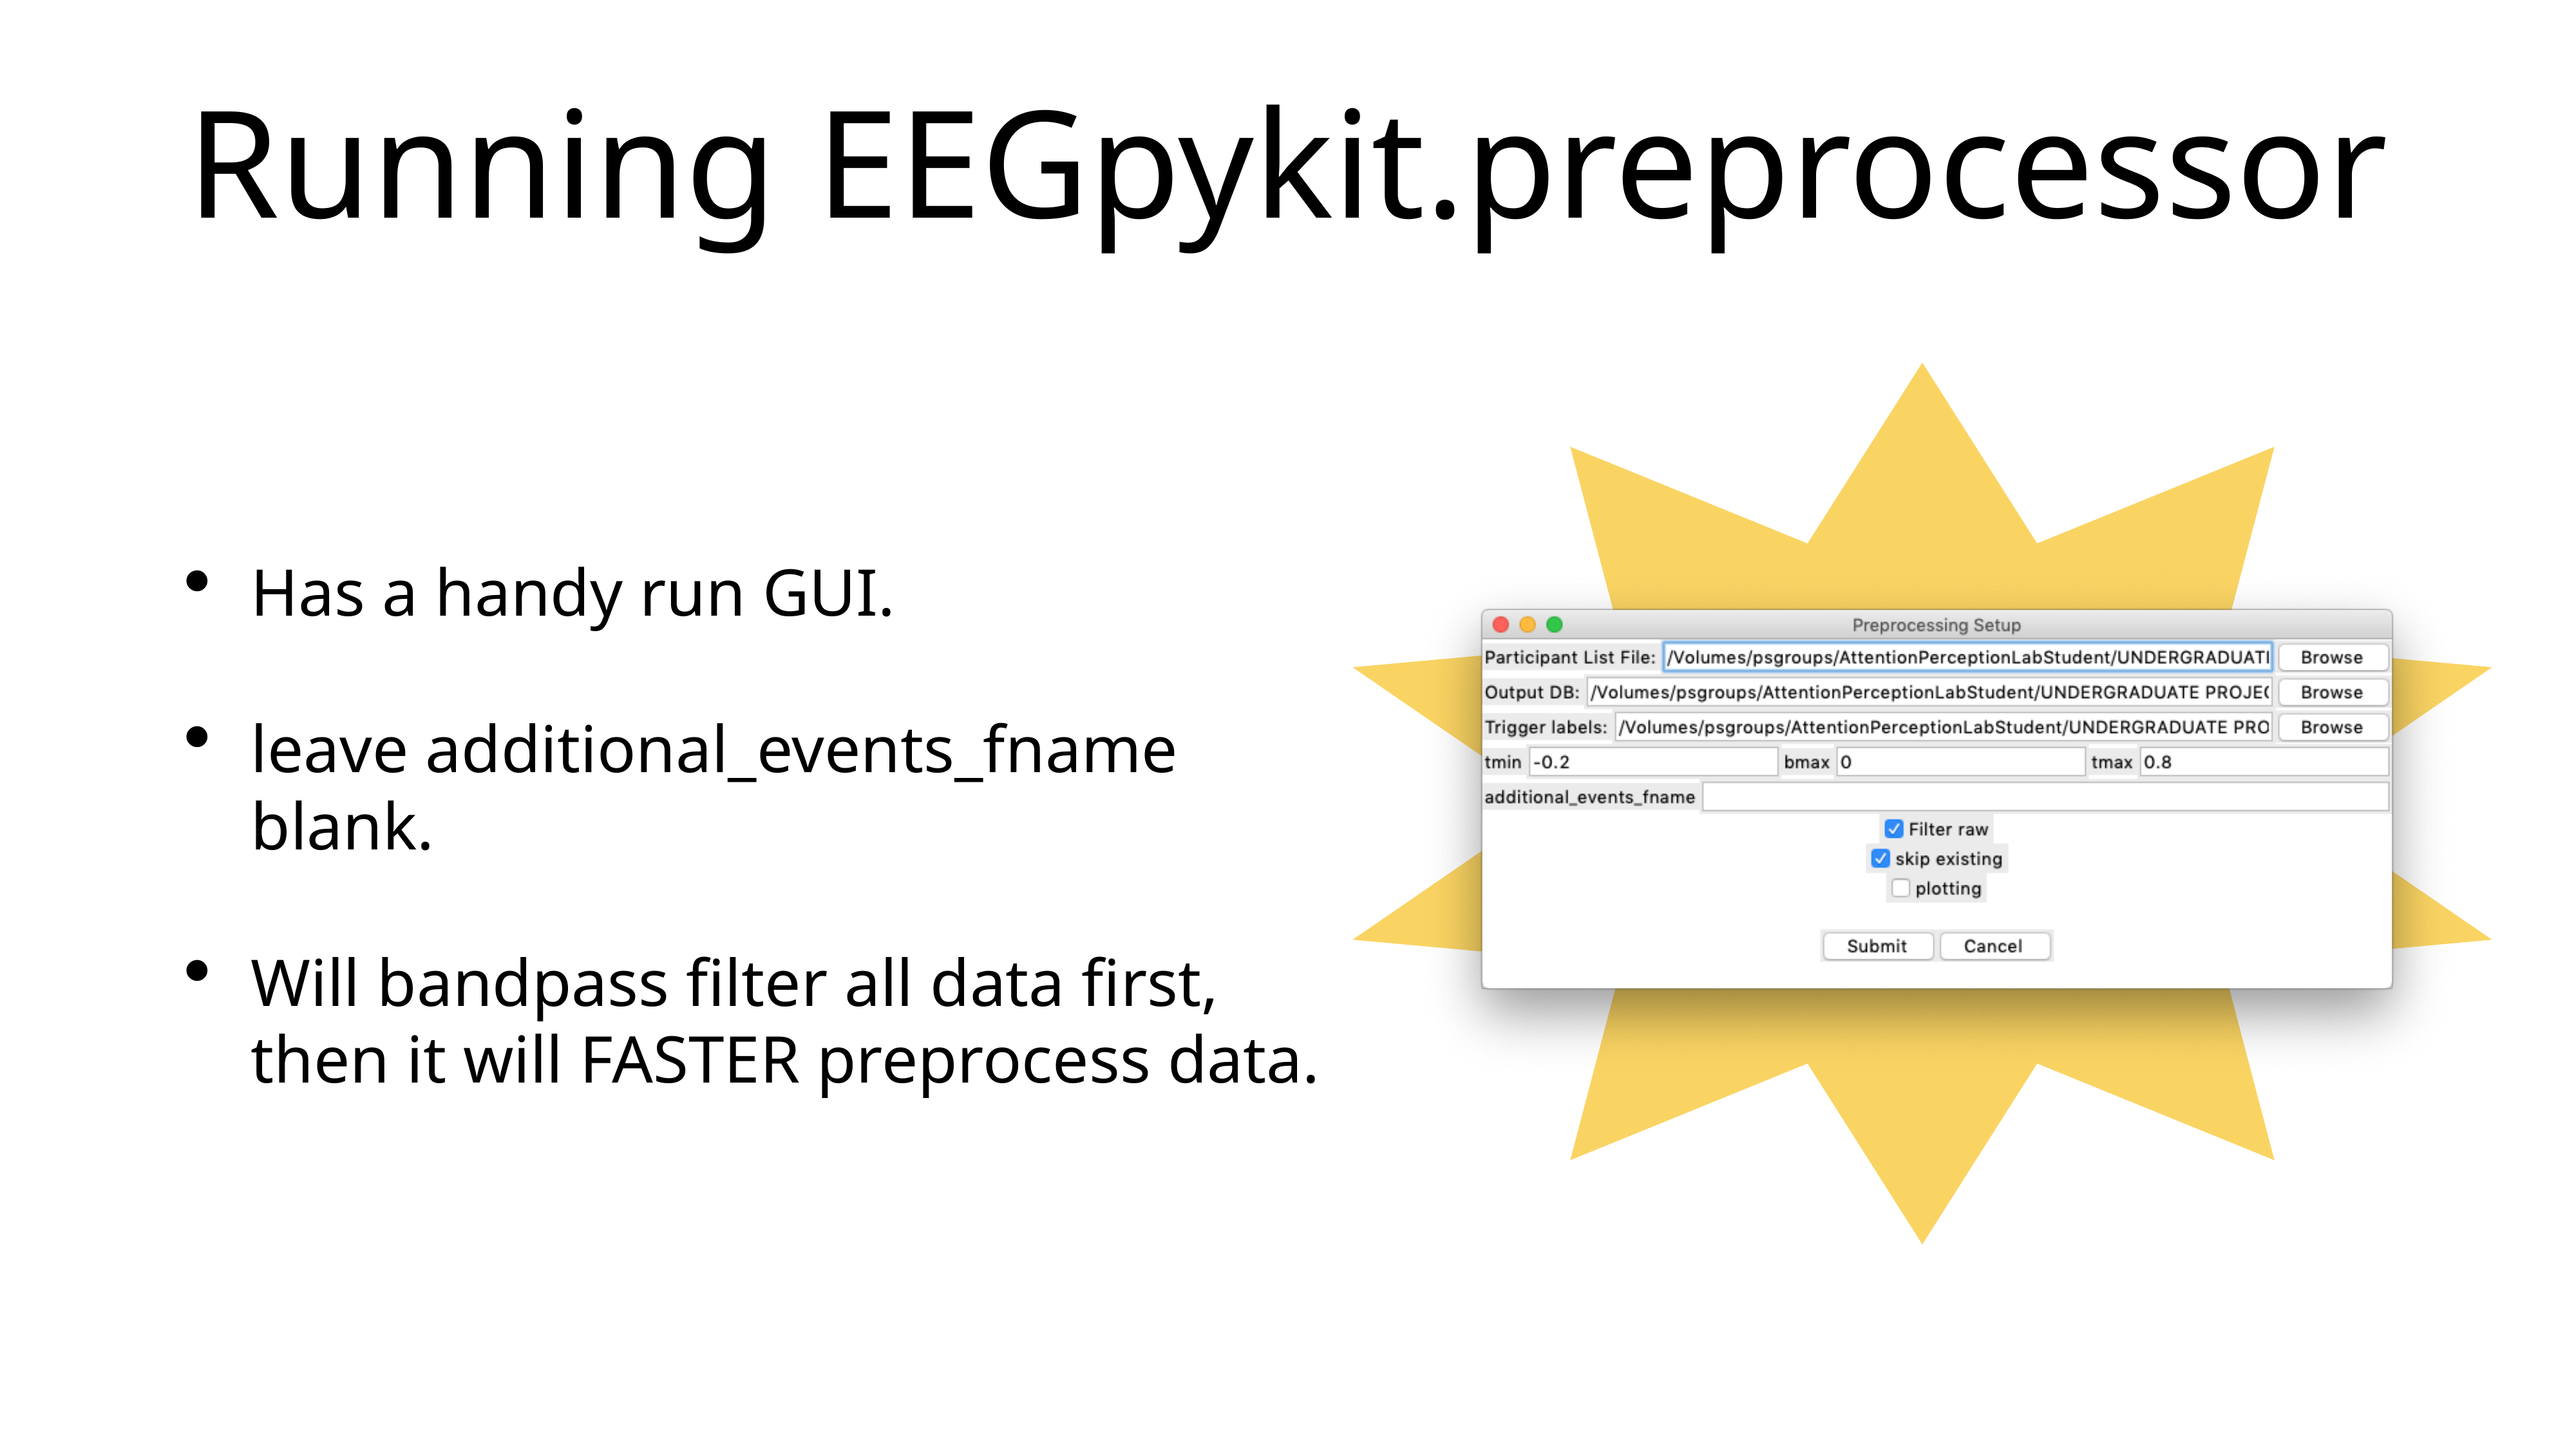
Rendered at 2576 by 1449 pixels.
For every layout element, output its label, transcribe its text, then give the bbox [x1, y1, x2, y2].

text_box [1823, 1088, 2022, 1245]
picture [1407, 559, 2468, 1088]
title Running EEGpykit.preprocessor [178, 37, 2398, 279]
text_box [1359, 662, 1407, 705]
text_box [2468, 923, 2492, 942]
text_box [1570, 363, 2275, 559]
text_box [2098, 1088, 2275, 1160]
list Has a handy run GUI. leave additional_events_fname blank. Will bandpass filter all data first, then it will FASTER preprocess data. [178, 332, 1359, 1316]
text_box [1359, 902, 1407, 945]
text_box [1570, 1088, 1747, 1160]
text_box [2468, 665, 2492, 684]
